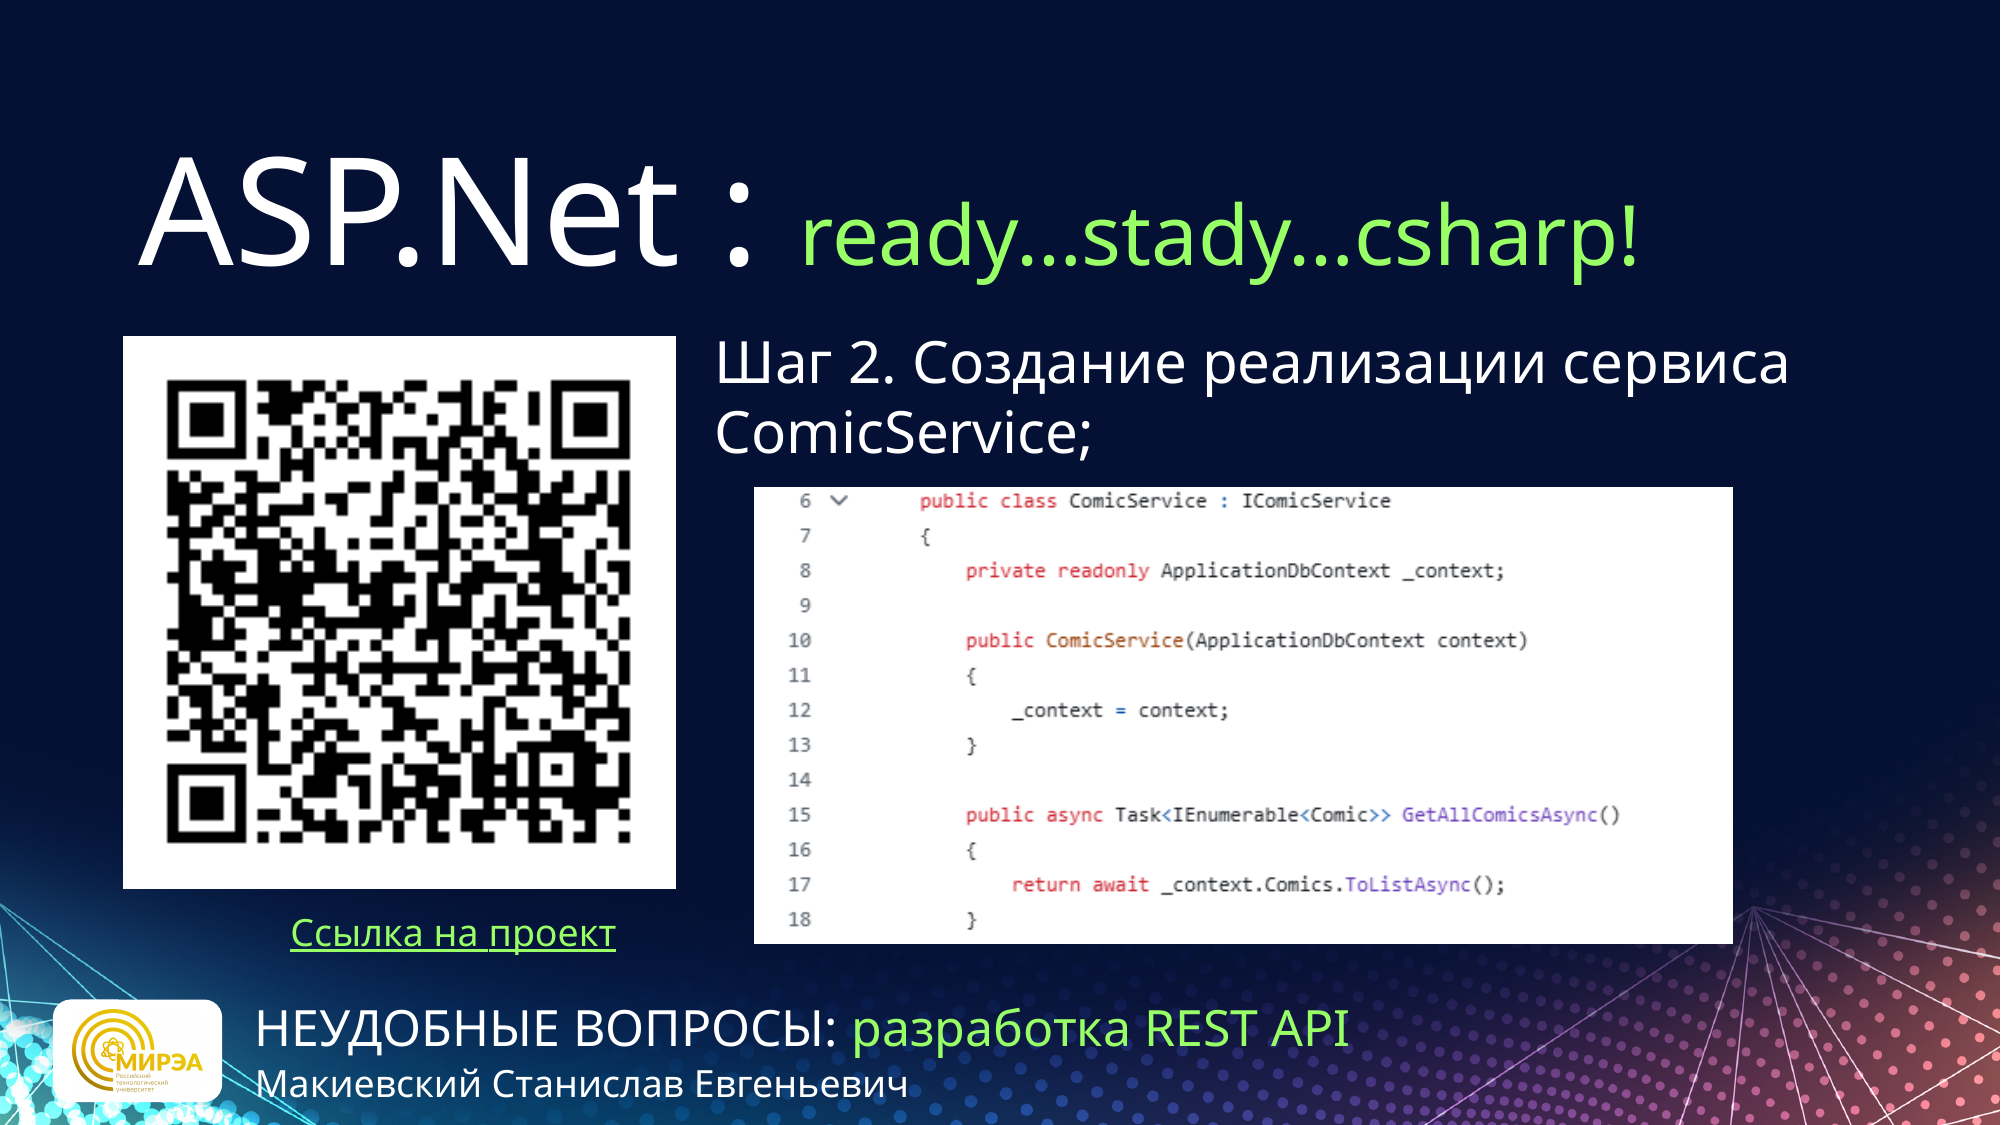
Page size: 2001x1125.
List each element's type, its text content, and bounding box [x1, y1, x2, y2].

picture [0, 0, 2000, 1125]
text_box Шаг 2. Создание реализации сервиса ComicService; [699, 318, 1988, 473]
text_box Ссылка на проект [275, 901, 1026, 967]
title ASP.Net : ready…stady…csharp! [123, 181, 1849, 252]
